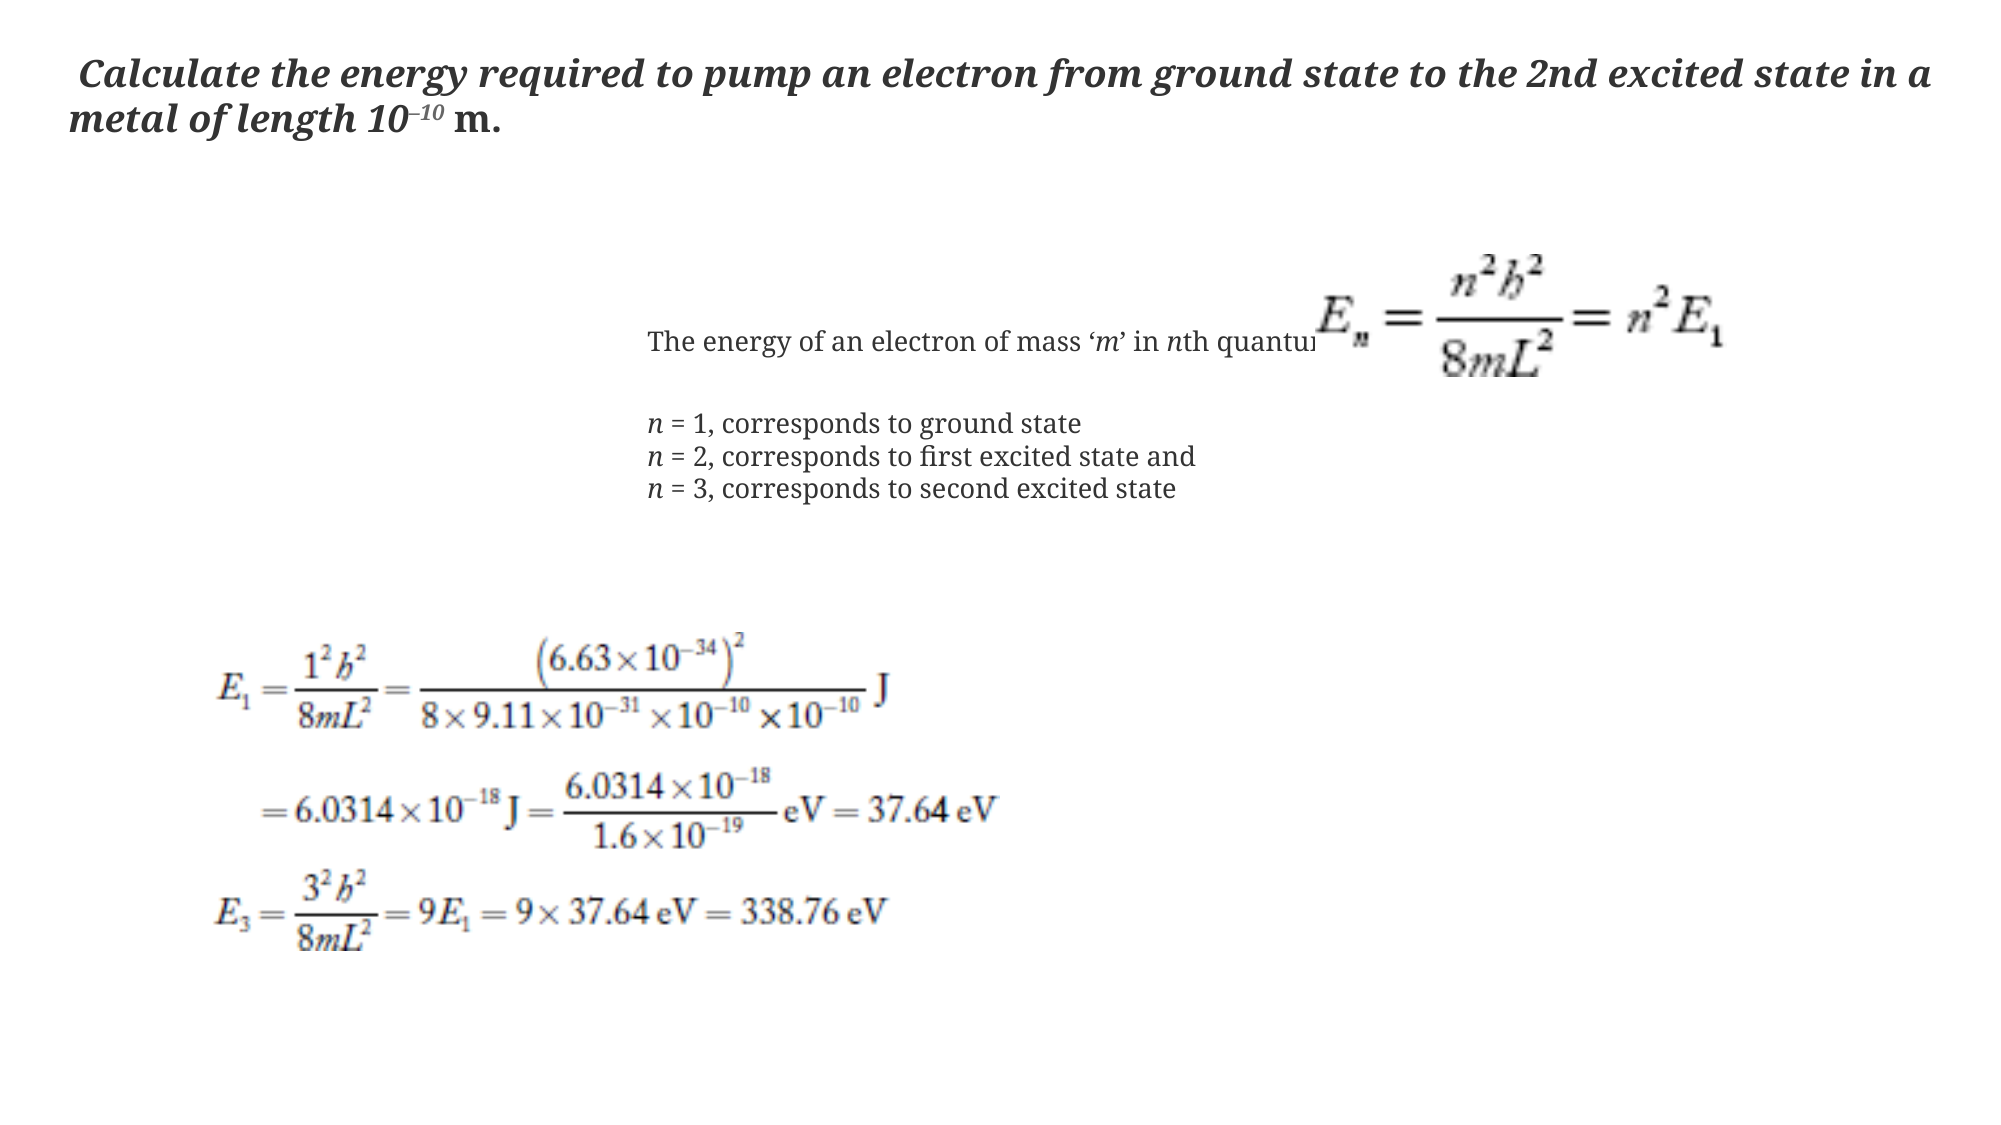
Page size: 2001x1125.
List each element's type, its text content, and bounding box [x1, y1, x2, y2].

text_box The energy of an electron of mass ‘m’ in nth quantum state in a metal of side ‘L’ is: n = 1, corresponds to ground state n = 2, corresponds to first excited state and n = 3, corresponds to second excited state [632, 316, 1719, 512]
picture [1315, 254, 1727, 377]
text_box Calculate the energy required to pump an electron from ground state to the 2nd excited state in a metal of length 10–10 m. [53, 42, 1967, 147]
picture [212, 632, 1000, 951]
